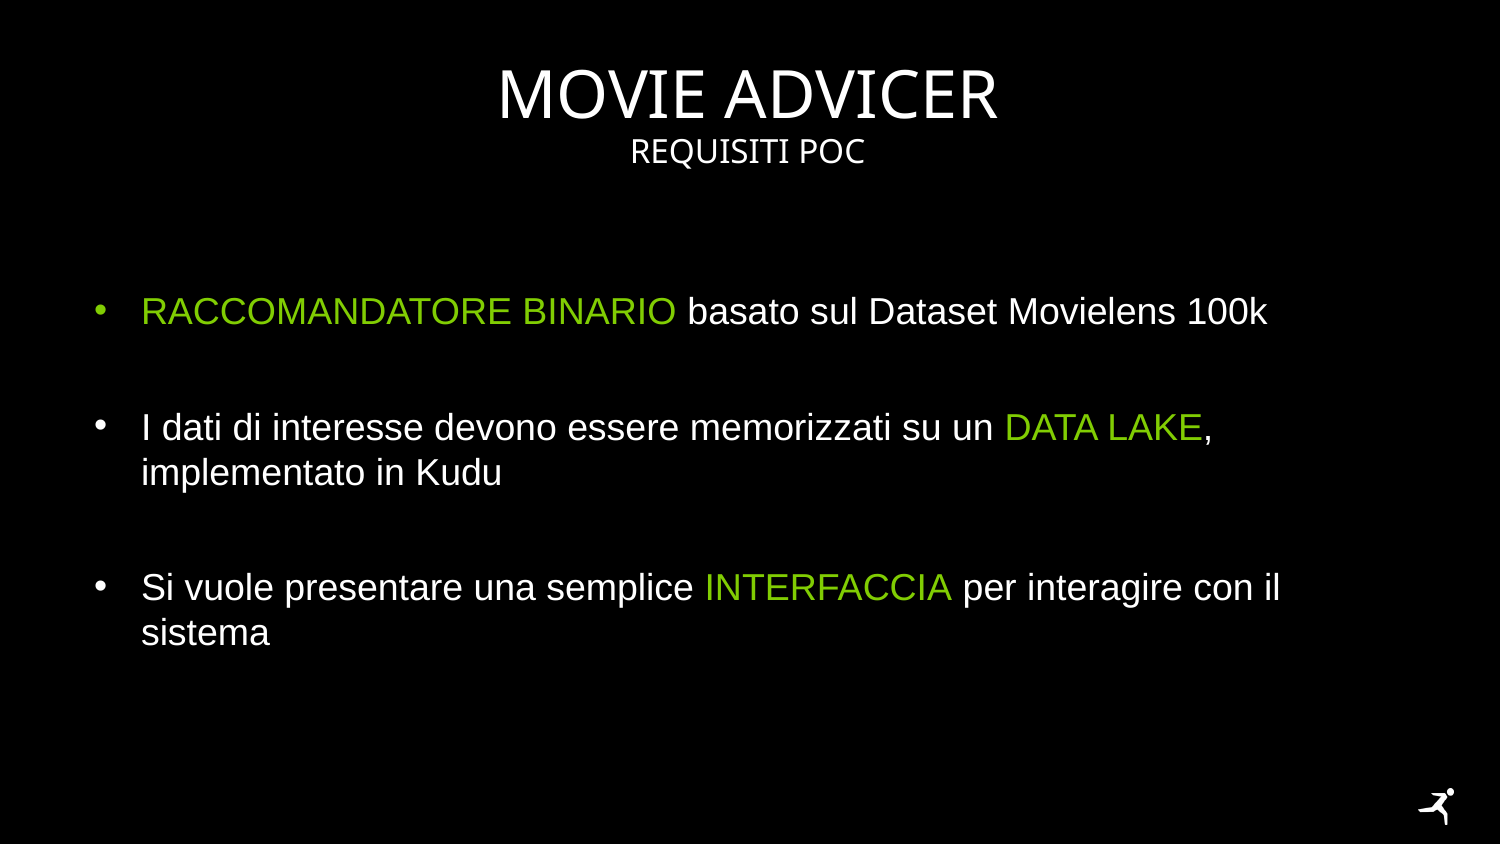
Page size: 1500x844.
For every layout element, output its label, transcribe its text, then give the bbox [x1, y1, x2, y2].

subtitle Requisiti poc [94, 123, 1402, 178]
picture [1418, 788, 1454, 825]
title Movie advicer [94, 66, 1402, 111]
list Raccomandatore binario basato sul Dataset Movielens 100k I dati di interesse devono essere memorizzati su un Data Lake, implementato in Kudu Si vuole presentare una semplice interfaccia per interagire con il sistema [94, 229, 1402, 729]
